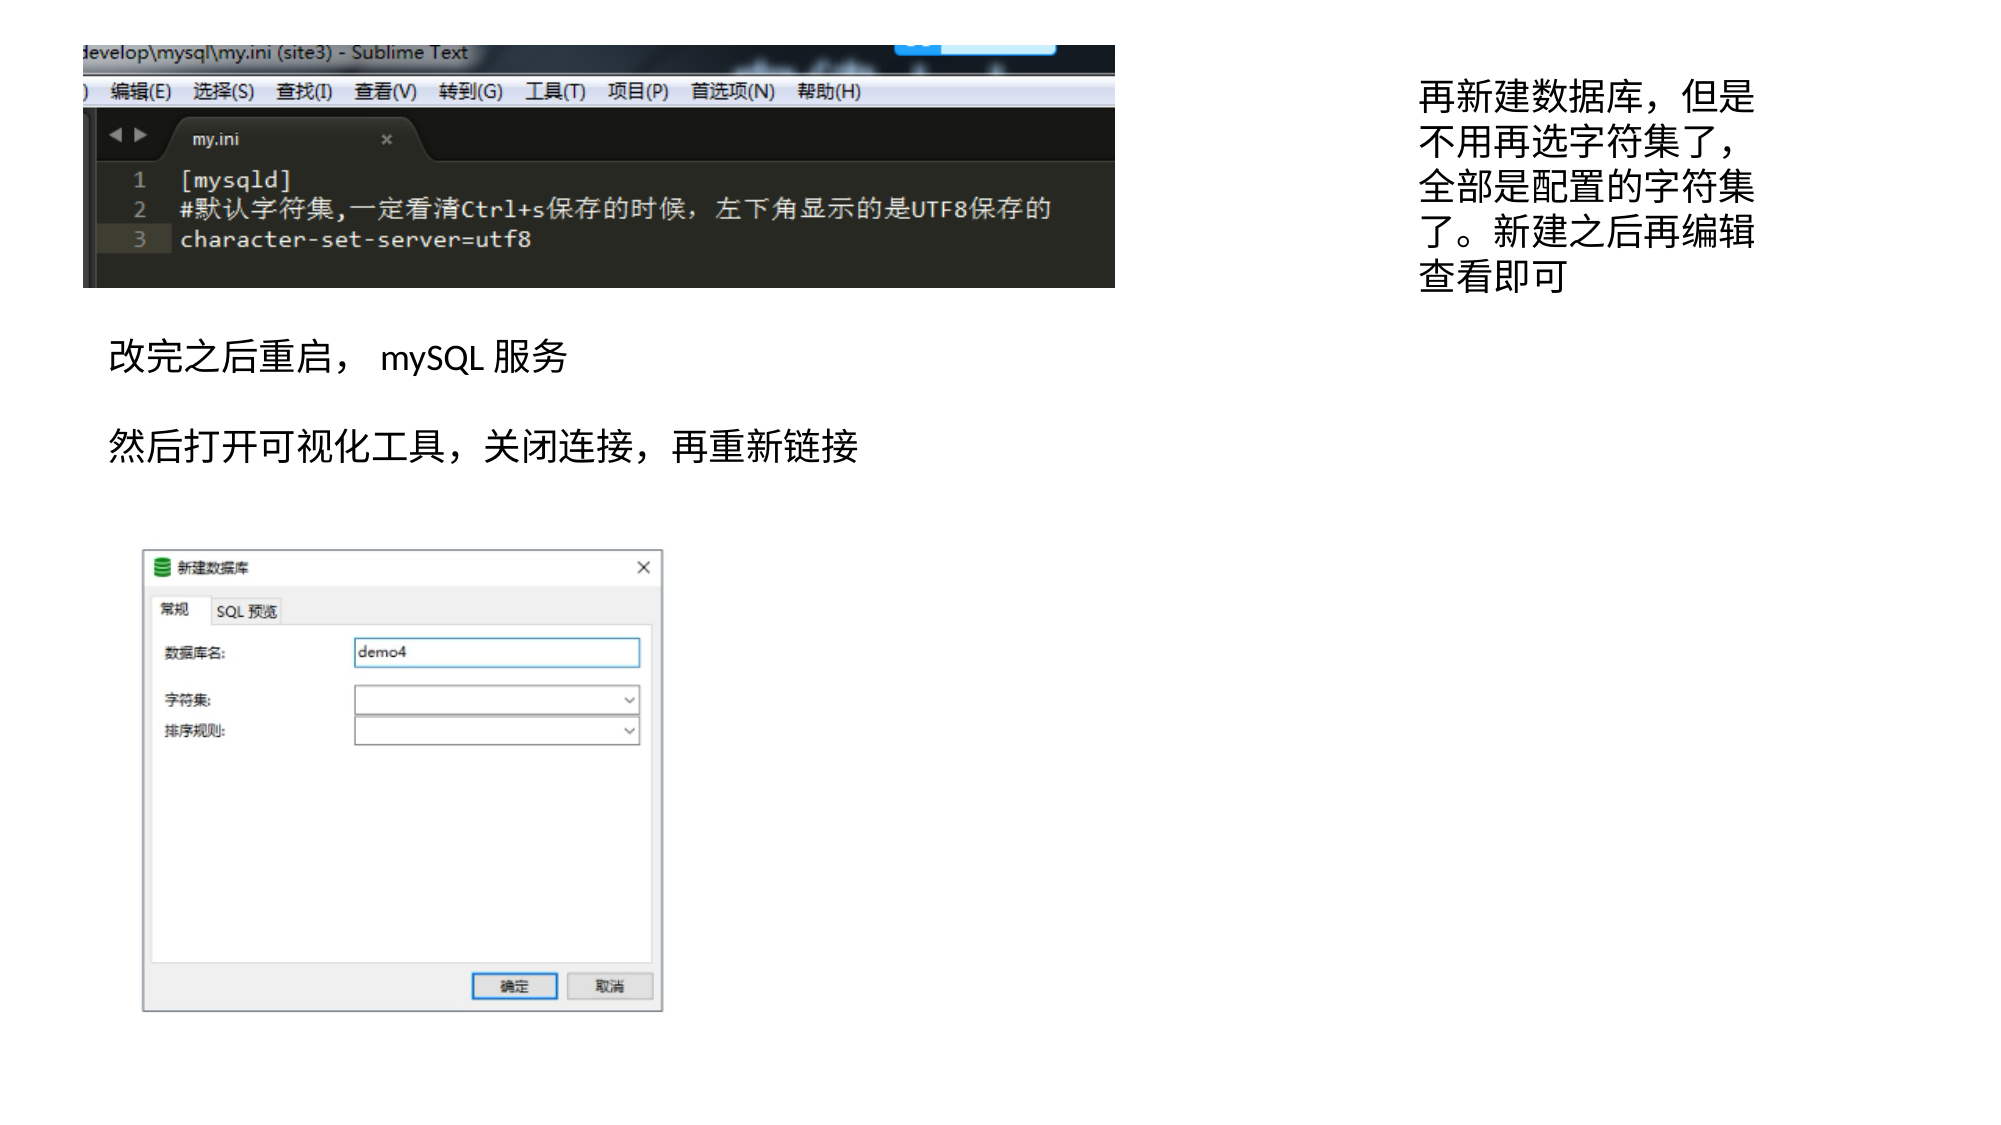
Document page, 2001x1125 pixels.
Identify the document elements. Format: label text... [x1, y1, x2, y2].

text_box 改完之后重启，mySQL服务 然后打开可视化工具，关闭连接，再重新链接 [93, 325, 997, 476]
picture [131, 515, 912, 1048]
text_box 再新建数据库，但是不用再选字符集了，全部是配置的字符集了。新建之后再编辑查看即可 [1403, 65, 1772, 306]
picture [83, 45, 1115, 288]
